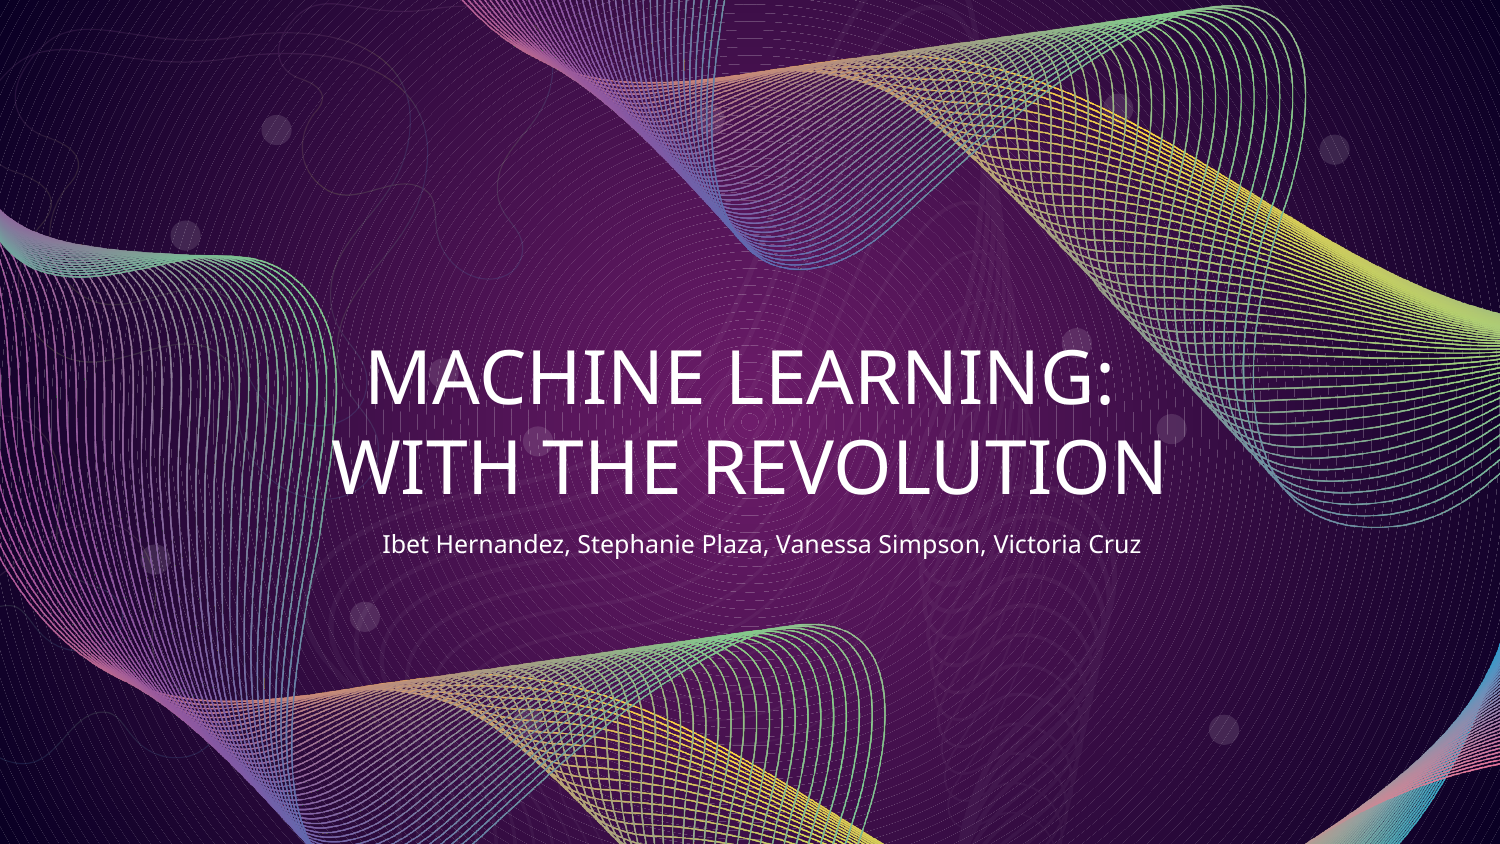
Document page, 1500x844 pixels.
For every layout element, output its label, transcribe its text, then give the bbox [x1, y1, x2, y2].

picture [0, 0, 1500, 844]
subtitle Ibet Hernandez, Stephanie Plaza, Vanessa Simpson, Victoria Cruz [159, 513, 1341, 565]
title MACHINE LEARNING: WITH THE REVOLUTION [159, 127, 1341, 513]
